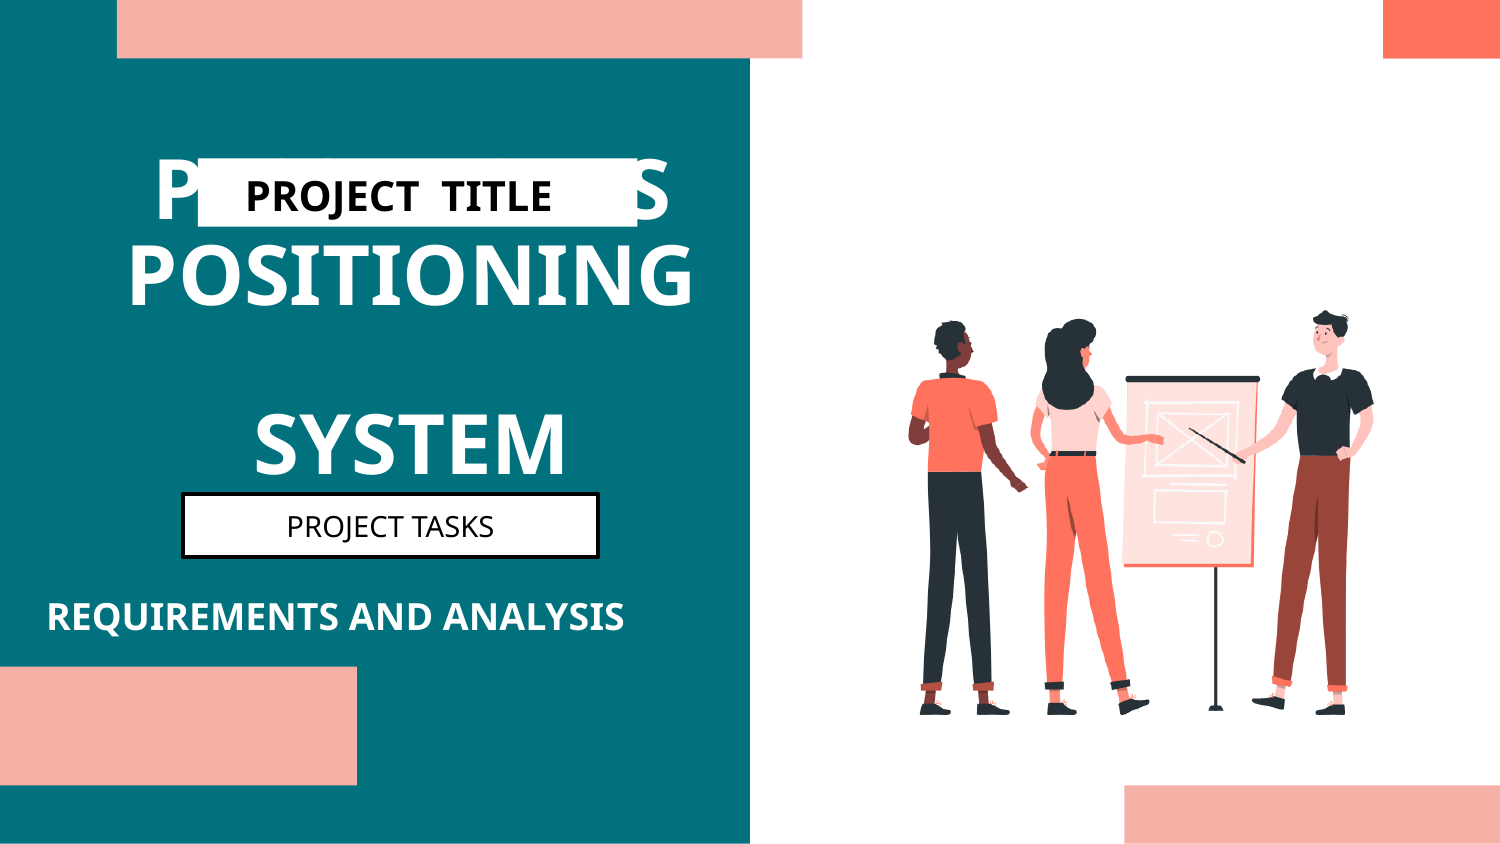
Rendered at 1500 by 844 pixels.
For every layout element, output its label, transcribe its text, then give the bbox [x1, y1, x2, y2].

text_box PROJECT TITLE [197, 158, 638, 227]
title PASSENGERS POSITIONING SYSTEM [104, 191, 719, 507]
text_box PROJECT TASKS [181, 492, 600, 559]
picture [811, 238, 1443, 751]
subtitle REQUIREMENTS AND ANALYSIS [31, 574, 734, 678]
